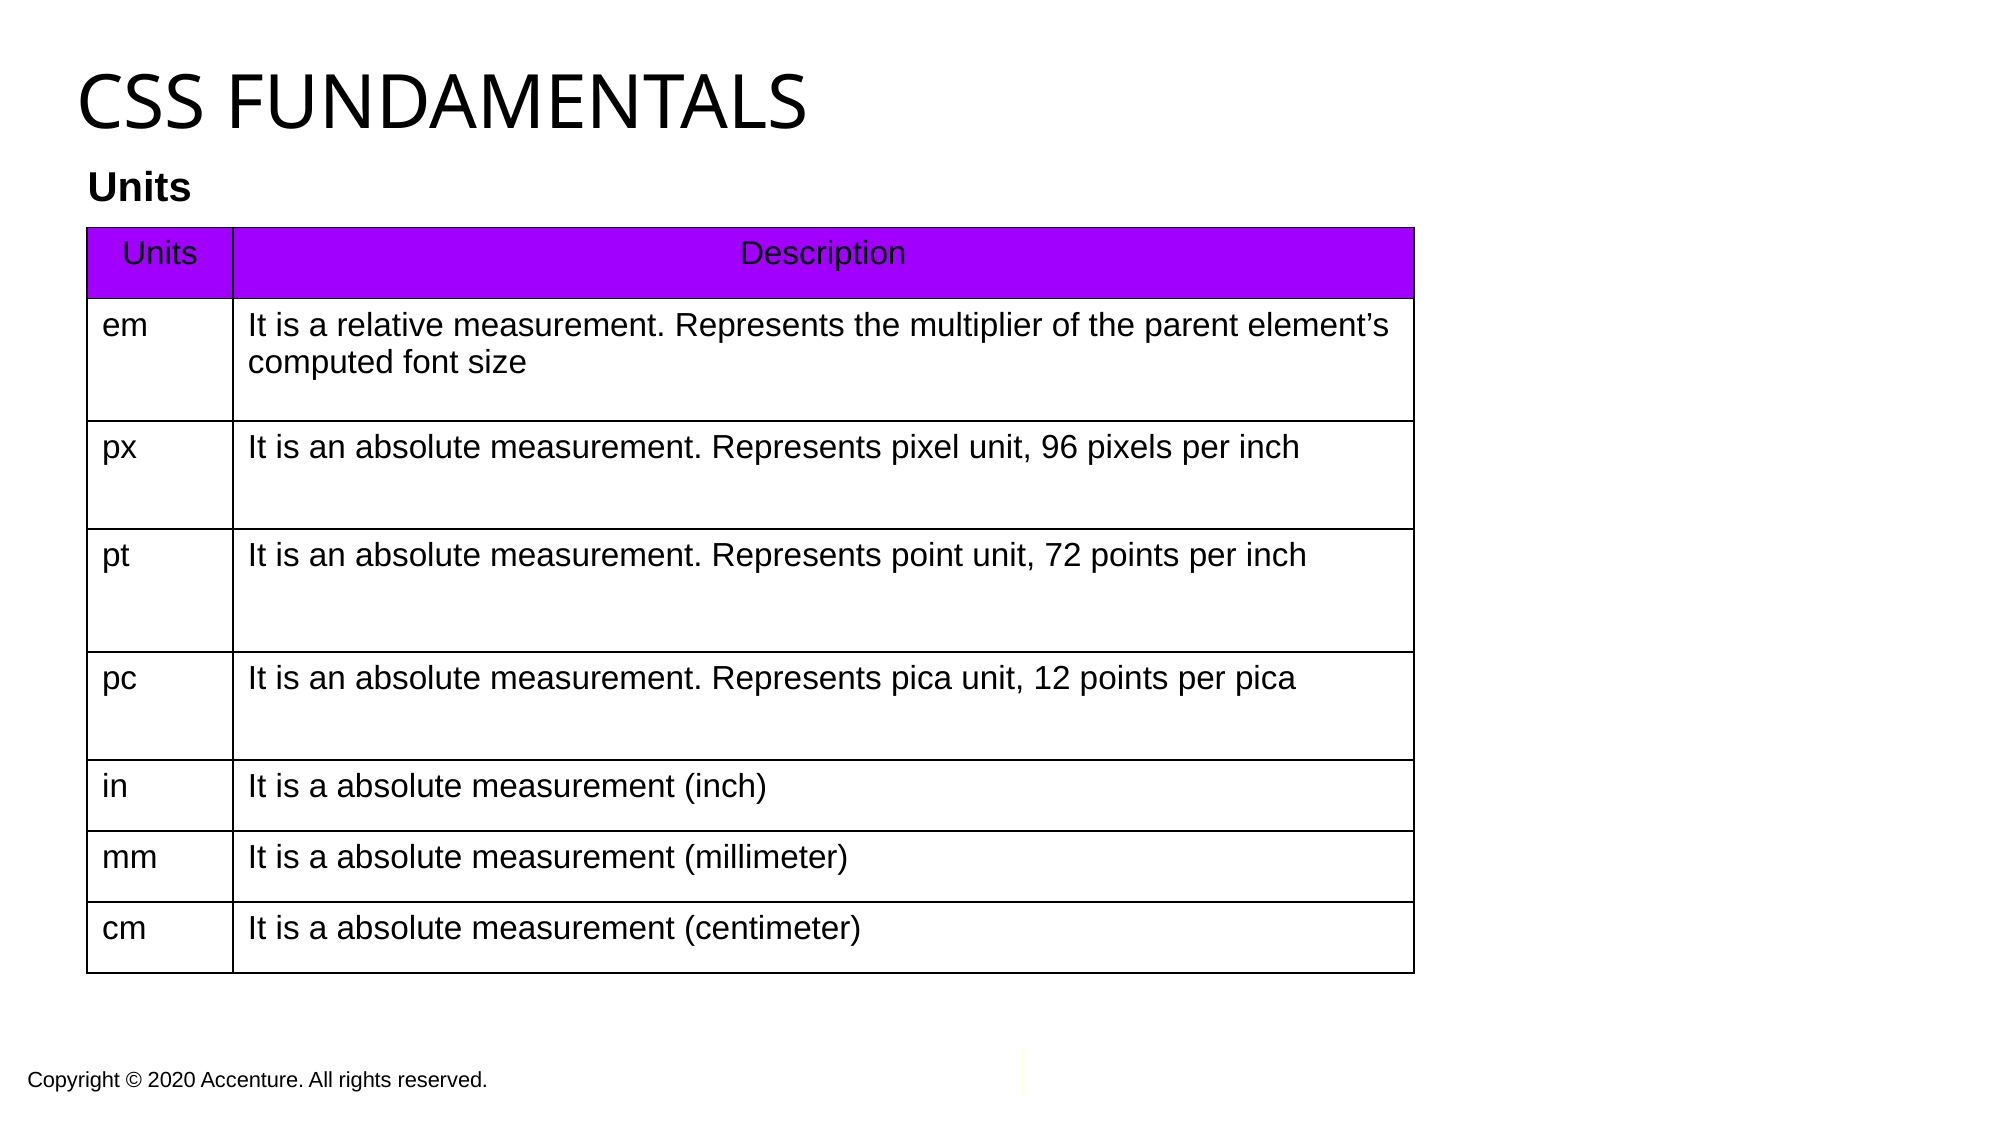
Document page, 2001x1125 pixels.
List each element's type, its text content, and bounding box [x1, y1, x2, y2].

table_cell cm [88, 903, 232, 972]
table_header Units [88, 228, 232, 298]
table_cell It is an absolute measurement. Represents pixel unit, 96 pixels per inch [234, 422, 1413, 528]
table_cell It is a absolute measurement (inch) [234, 761, 1413, 830]
table_cell in [88, 761, 232, 830]
table_cell px [88, 422, 232, 528]
title CSS Fundamentals [62, 62, 1938, 150]
table_cell mm [88, 832, 232, 901]
table_cell It is an absolute measurement. Represents point unit, 72 points per inch [234, 530, 1413, 651]
table_cell It is an absolute measurement. Represents pica unit, 12 points per pica [234, 653, 1413, 759]
table_header Description [234, 228, 1413, 298]
table_cell pc [88, 653, 232, 759]
table_cell em [88, 299, 232, 420]
table_cell pt [88, 530, 232, 651]
table_cell It is a absolute measurement (millimeter) [234, 832, 1413, 901]
table_cell It is a relative measurement. Represents the multiplier of the parent element’s computed font size [234, 299, 1413, 420]
table_cell It is a absolute measurement (centimeter) [234, 903, 1413, 972]
list Units [61, 156, 1938, 222]
